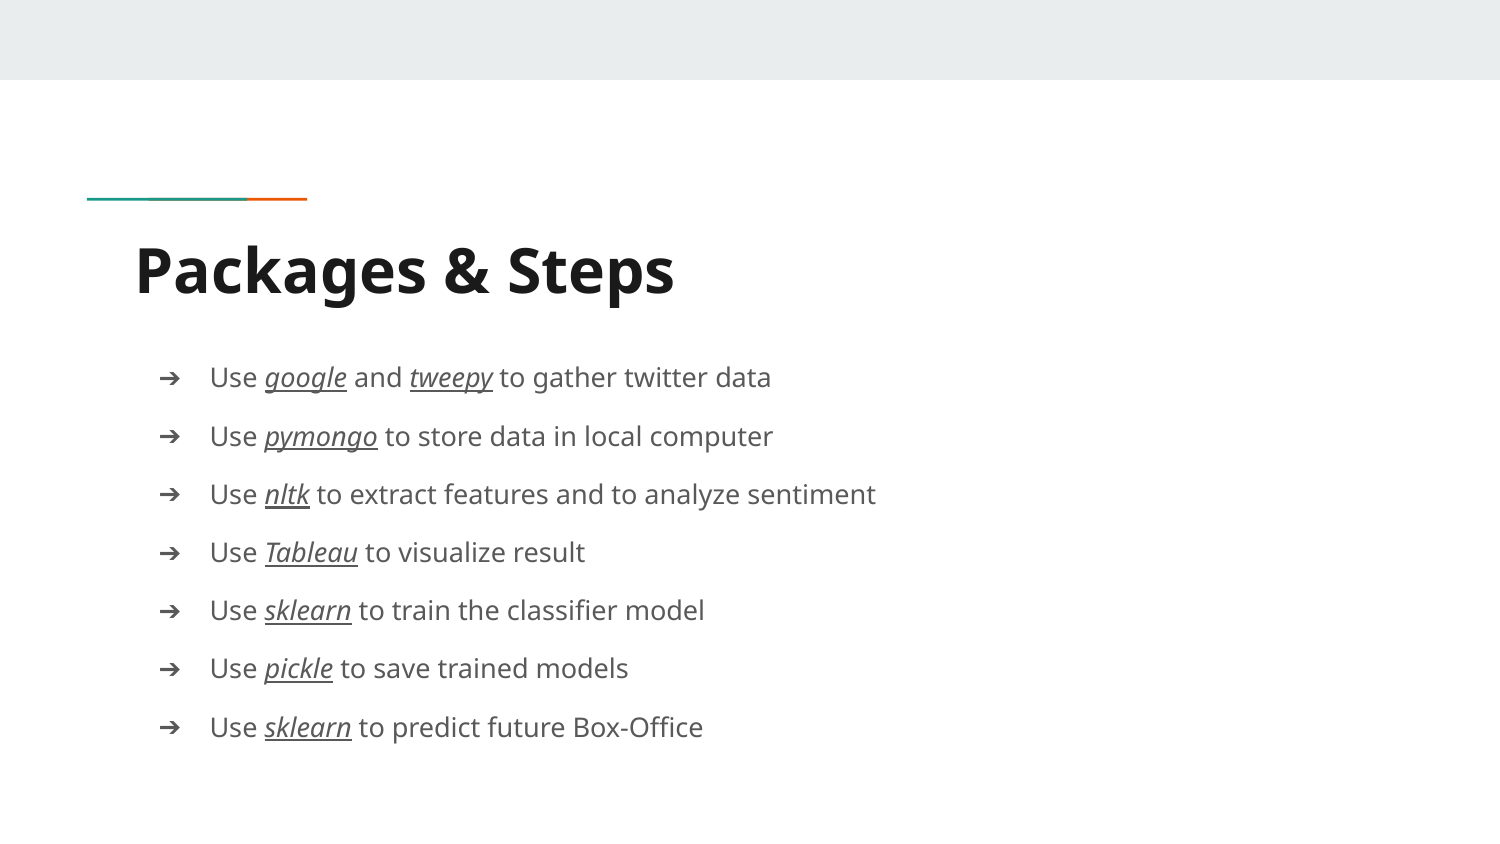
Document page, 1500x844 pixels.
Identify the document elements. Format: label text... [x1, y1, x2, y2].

list Use google and tweepy to gather twitter data Use pymongo to store data in local computer Use nltk to extract features and to analyze sentiment Use Tableau to visualize result Use sklearn to train the classifier model Use pickle to save trained models Use sklearn to predict future Box-Office [119, 341, 1381, 753]
title Packages & Steps [119, 216, 1381, 305]
